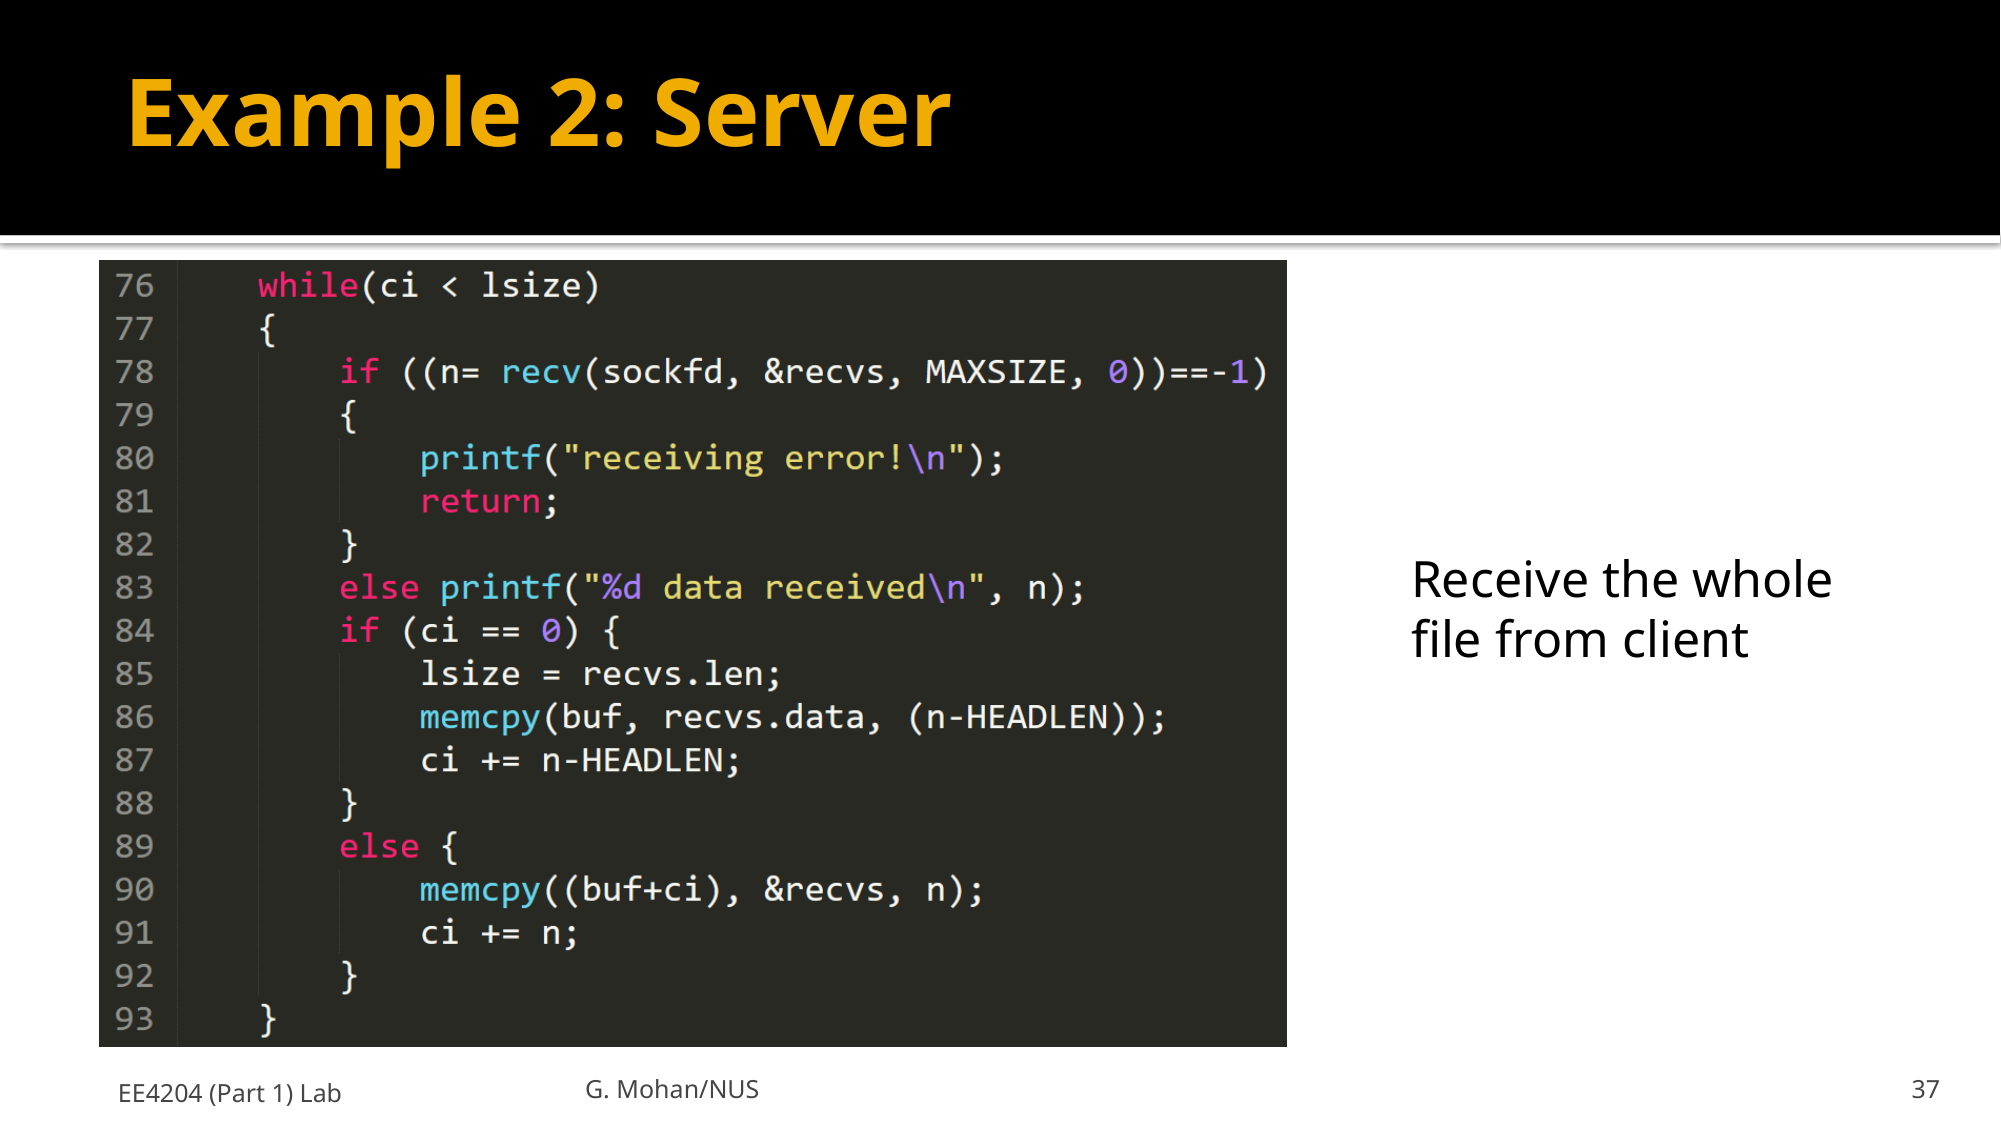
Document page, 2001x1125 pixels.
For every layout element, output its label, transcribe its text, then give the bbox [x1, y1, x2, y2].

text_box Receive the whole file from client [1396, 540, 1929, 676]
slide_number EE4204 (Part 1) Lab [99, 1062, 567, 1108]
picture [99, 260, 1287, 1047]
title Example 2: Server [109, 6, 1910, 212]
footer G. Mohan/NUS [577, 1062, 1783, 1108]
slide_number 37 [1794, 1062, 1955, 1108]
